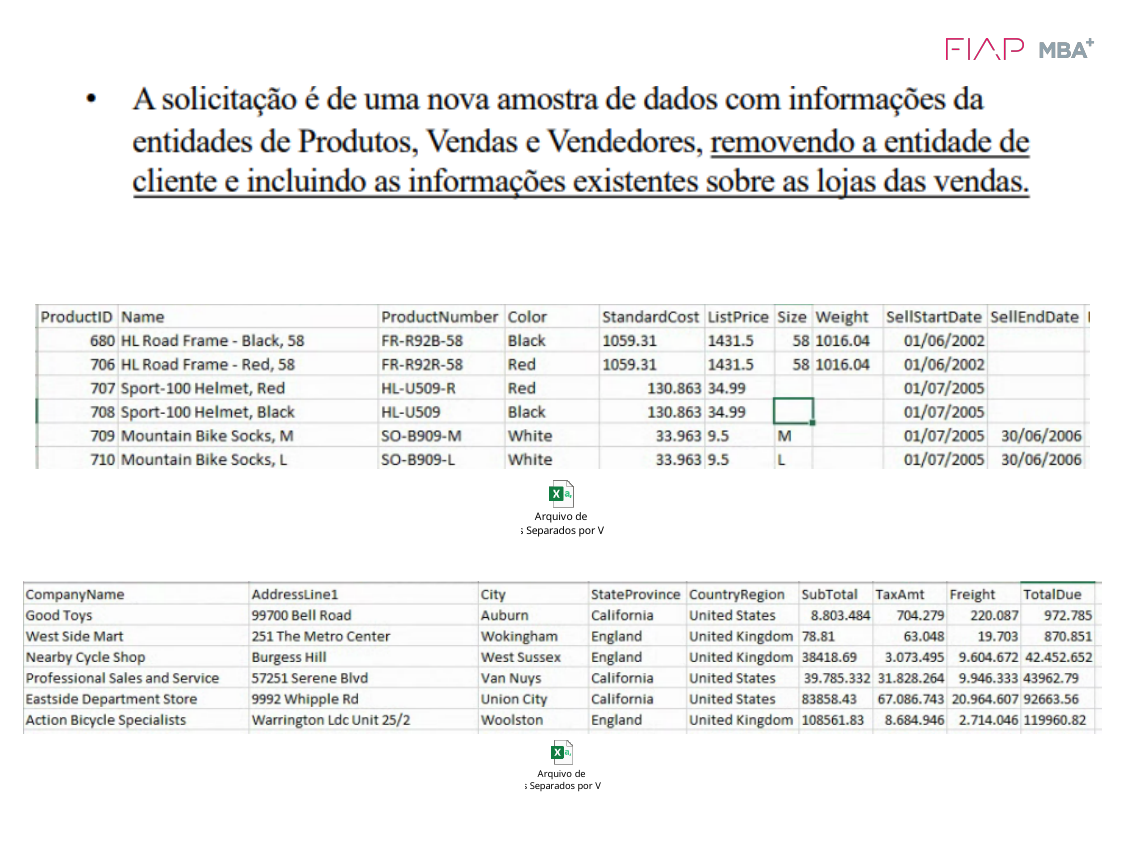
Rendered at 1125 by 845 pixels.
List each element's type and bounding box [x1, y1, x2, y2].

picture [81, 86, 1044, 203]
picture [946, 38, 1024, 60]
text_box [524, 739, 601, 806]
picture [35, 304, 1090, 469]
text_box [520, 479, 605, 552]
picture [22, 581, 1103, 735]
picture [1039, 36, 1095, 59]
